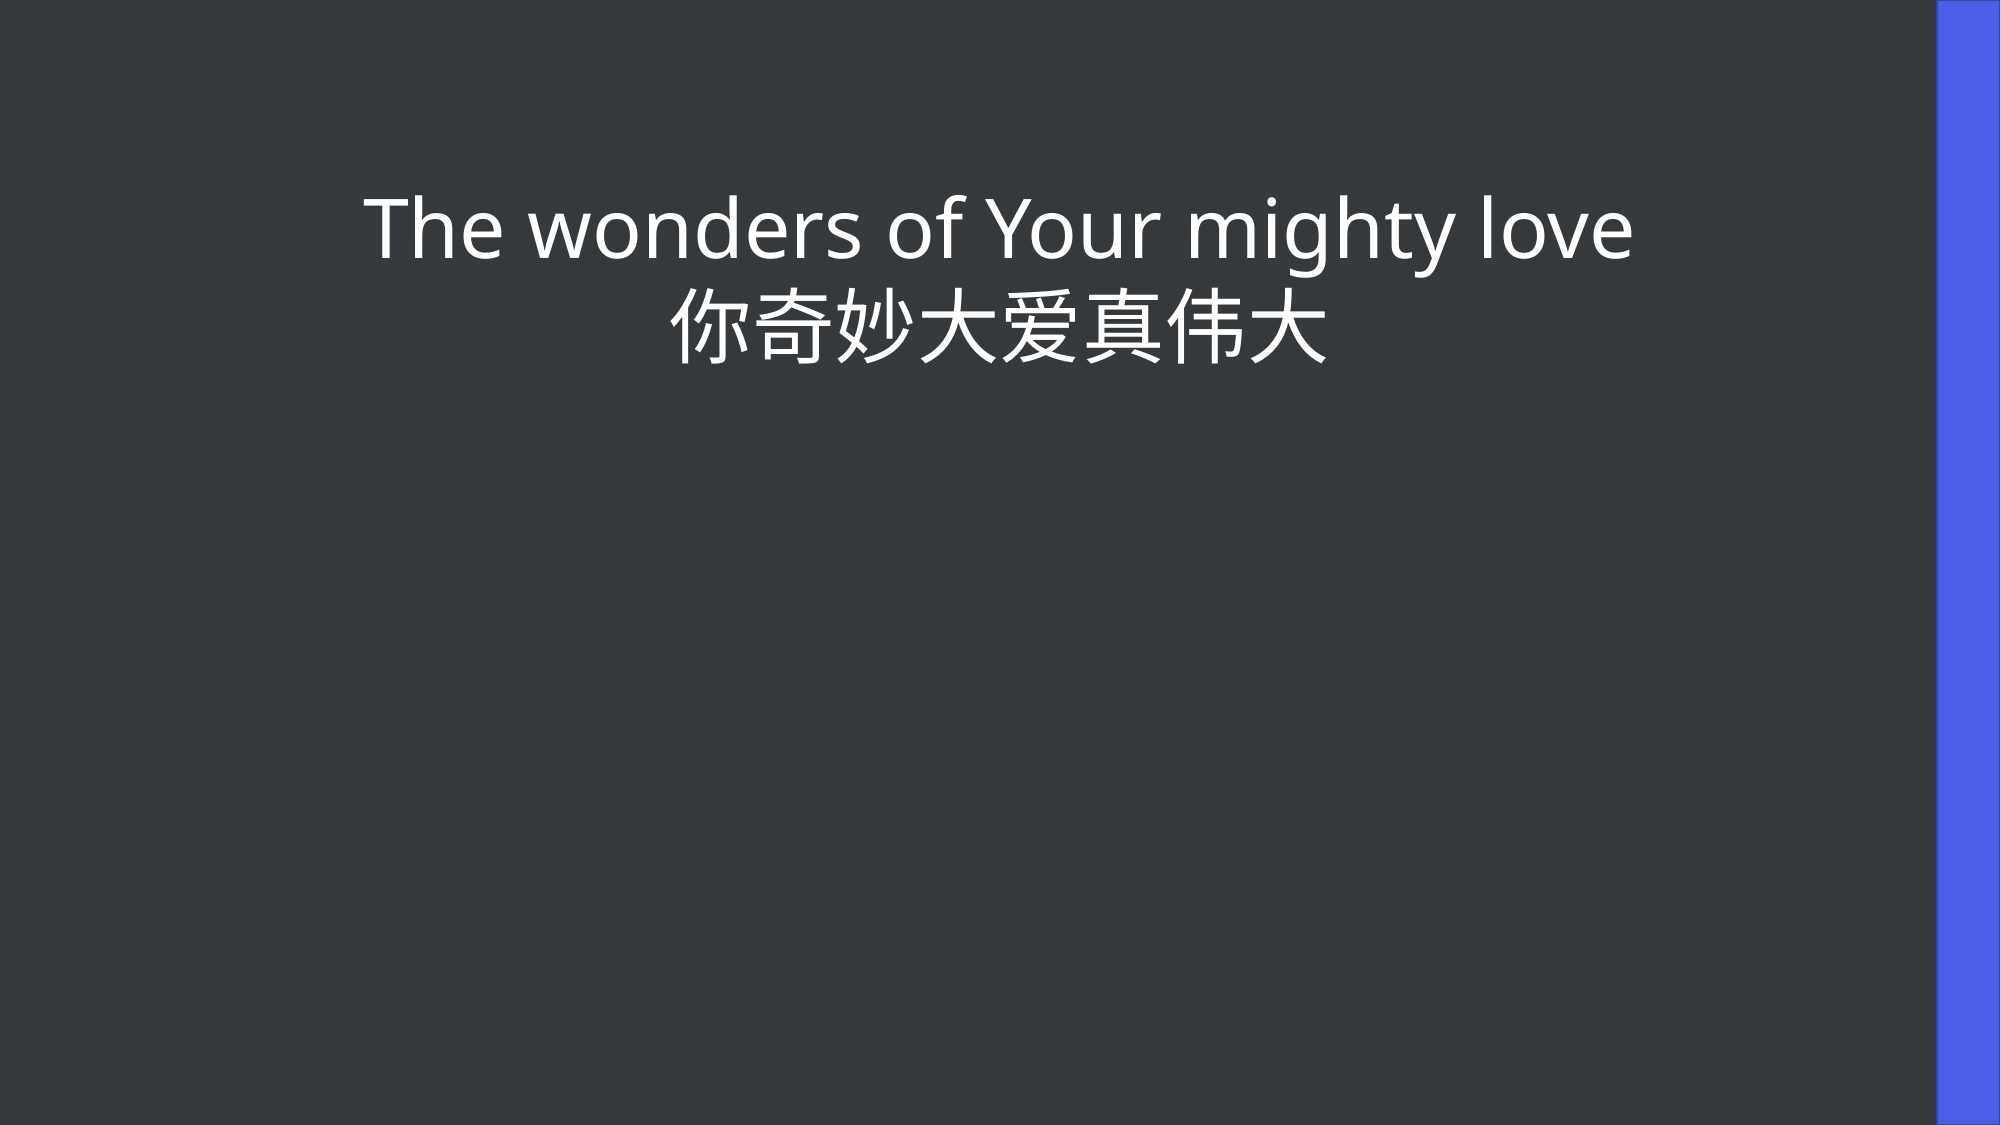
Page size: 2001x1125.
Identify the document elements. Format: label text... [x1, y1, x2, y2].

text_box The wonders of Your mighty love 你奇妙大爱真伟大 [99, 168, 1900, 382]
